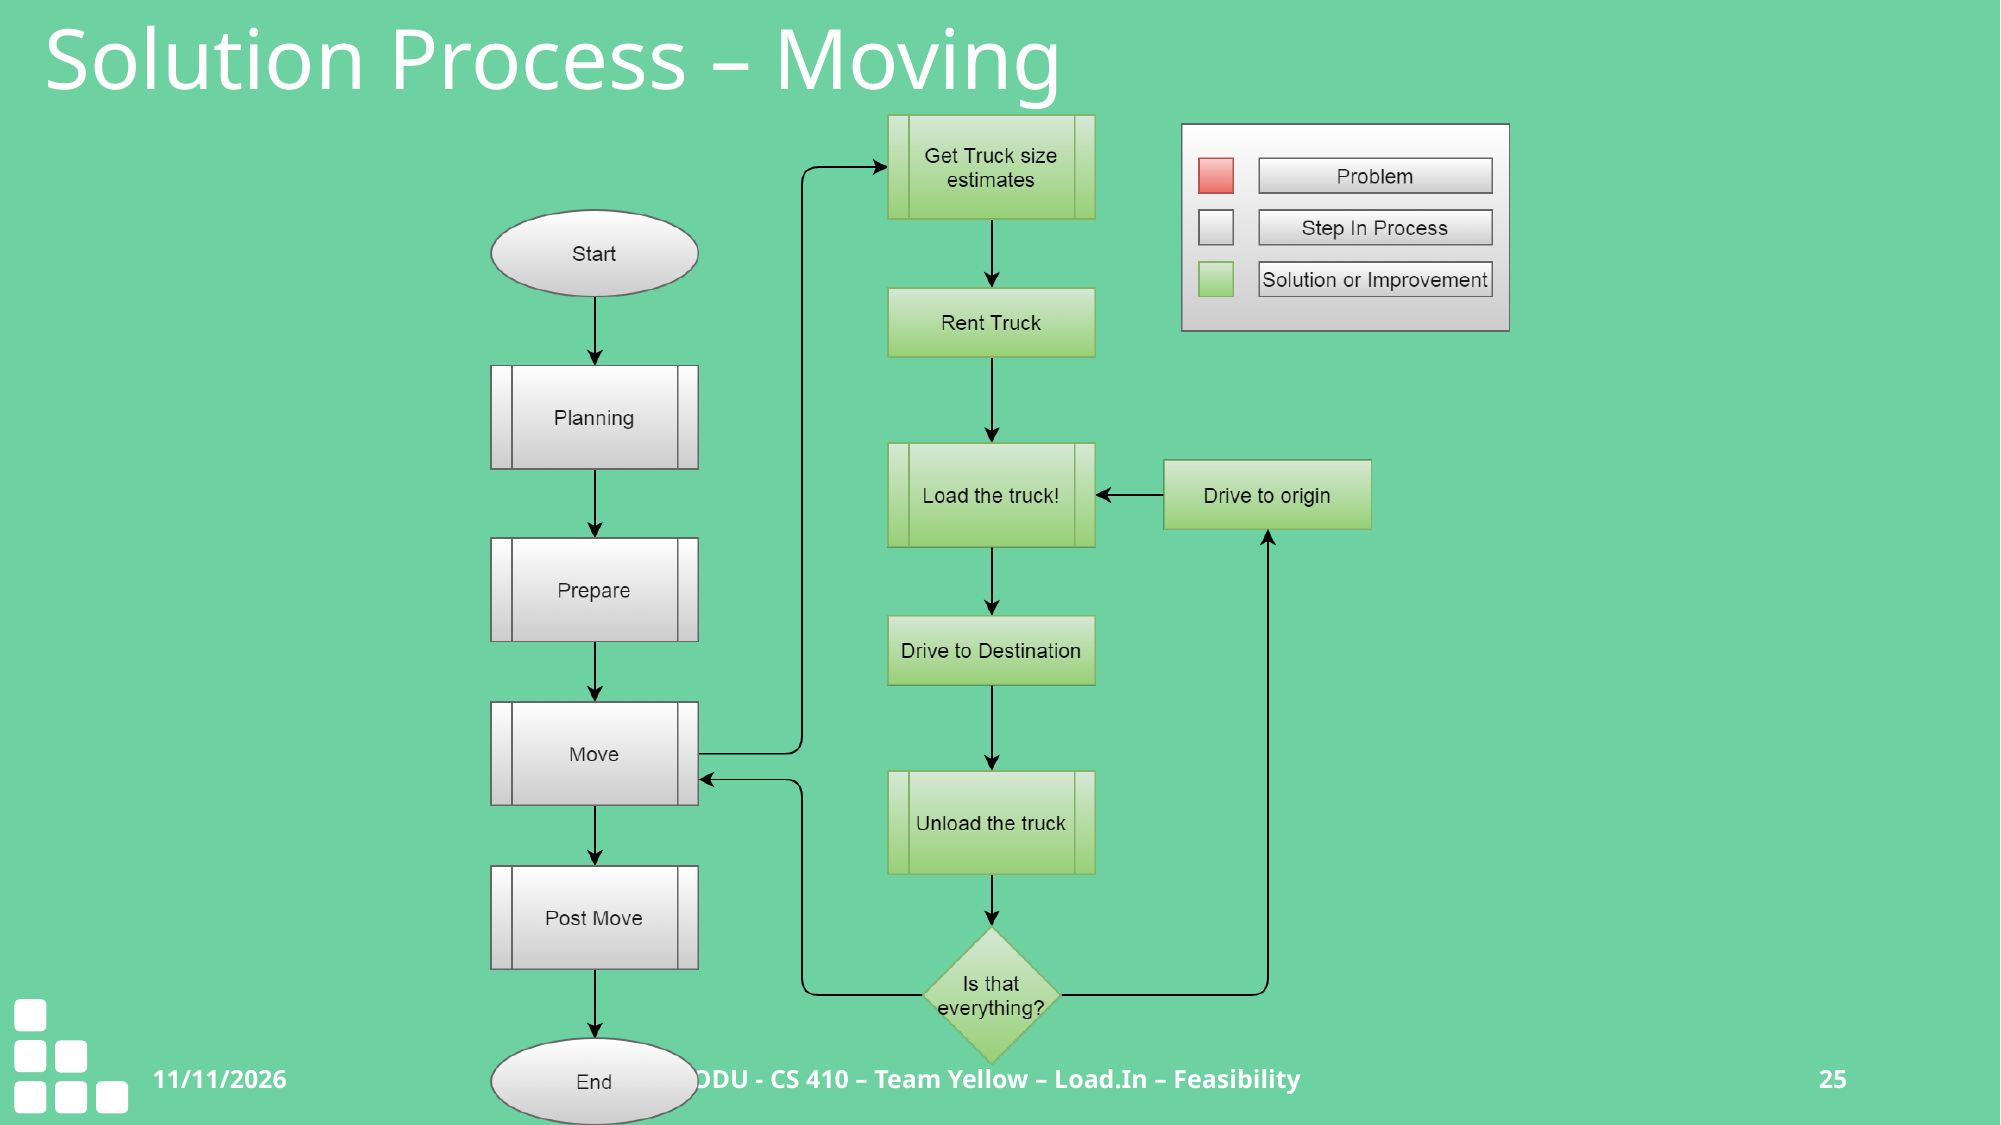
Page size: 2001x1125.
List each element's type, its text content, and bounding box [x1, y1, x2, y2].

picture [490, 114, 1510, 1125]
slide_number 25 [1510, 1035, 1863, 1125]
text_box Solution Process – Moving [30, 0, 1340, 114]
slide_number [137, 1035, 490, 1125]
